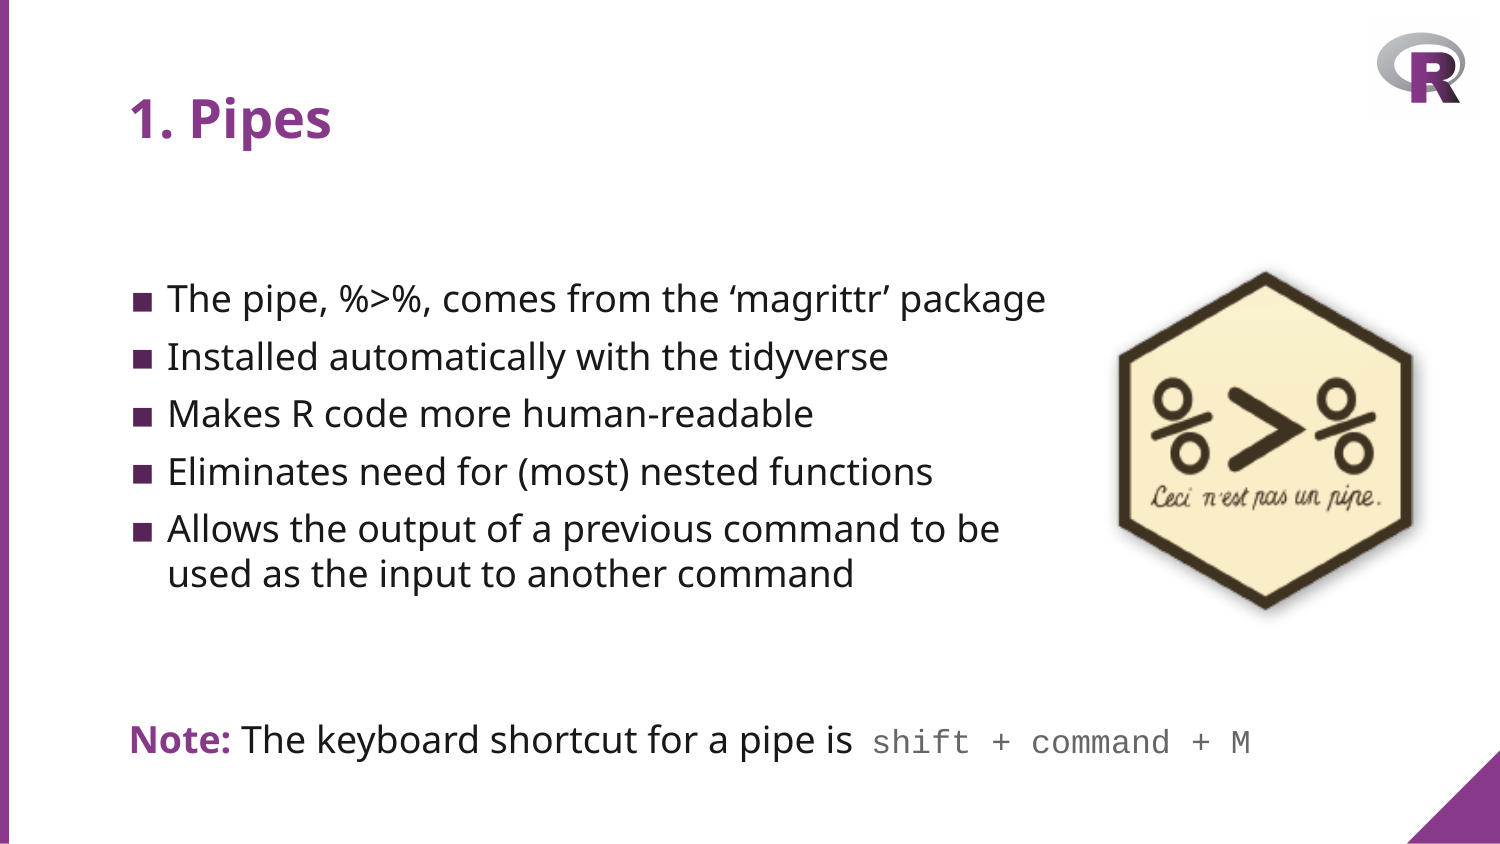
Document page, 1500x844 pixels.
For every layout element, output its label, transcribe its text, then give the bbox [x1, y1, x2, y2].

text_box Note: The keyboard shortcut for a pipe is shift + command + M [113, 701, 1357, 775]
picture [1367, 14, 1475, 122]
list The pipe, %>%, comes from the ‘magrittr’ package Installed automatically with the tidyverse Makes R code more human-readable Eliminates need for (most) nested functions Allows the output of a previous command to be used as the input to another command [113, 260, 1094, 607]
title 1. Pipes [113, 69, 643, 210]
picture [1105, 259, 1433, 630]
